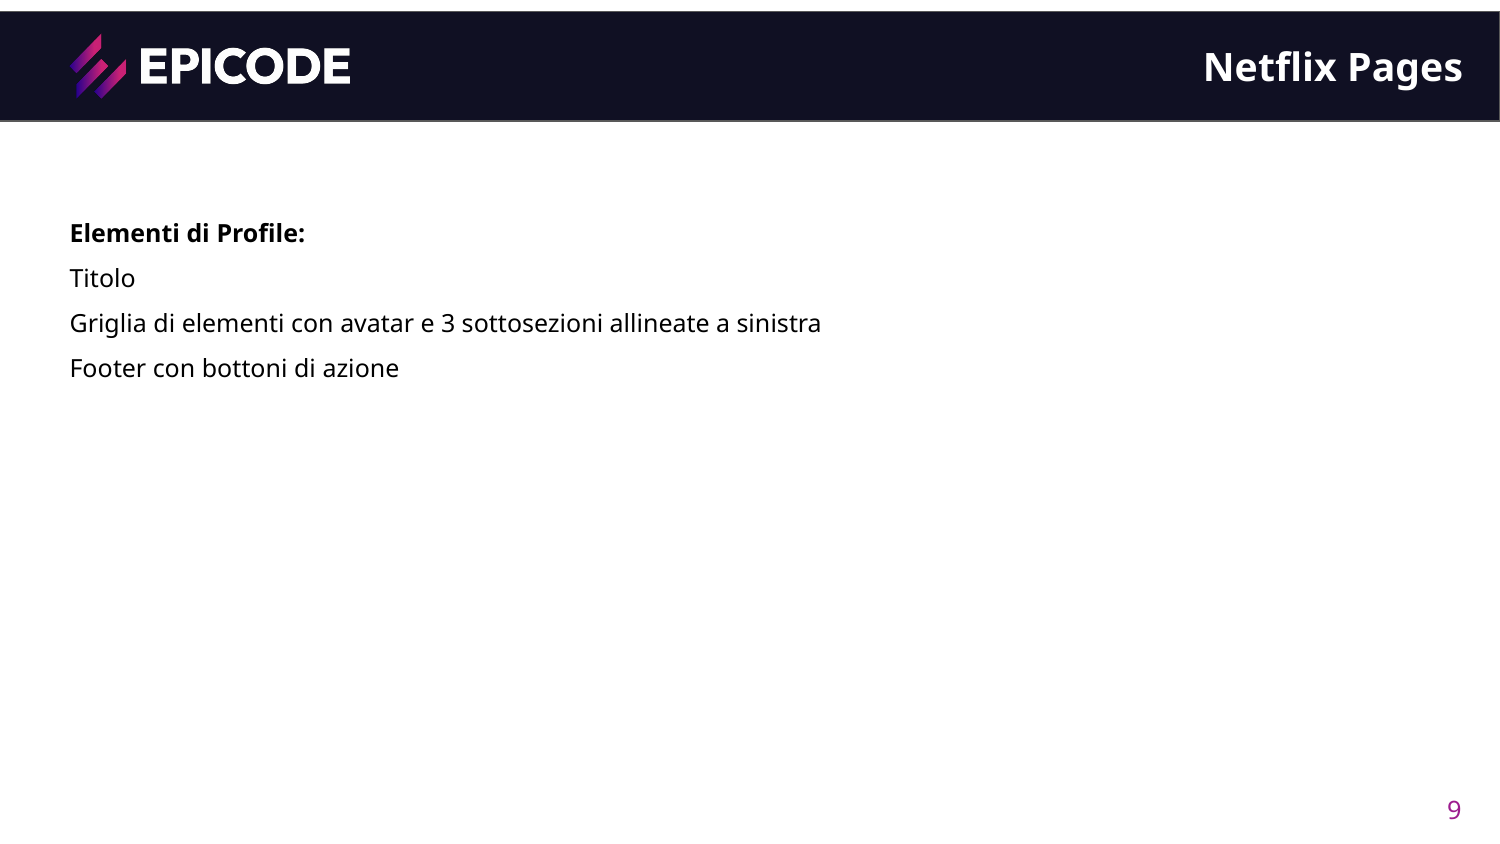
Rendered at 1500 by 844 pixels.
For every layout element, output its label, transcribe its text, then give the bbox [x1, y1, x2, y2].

text_box 9 [1371, 779, 1462, 844]
text_box [0, 11, 1500, 121]
title Netflix Pages [684, 27, 1479, 80]
picture [69, 33, 350, 99]
text_box Elementi di Profile: Titolo Griglia di elementi con avatar e 3 sottosezioni allineate a sinistra Footer con bottoni di azione [69, 187, 1411, 780]
